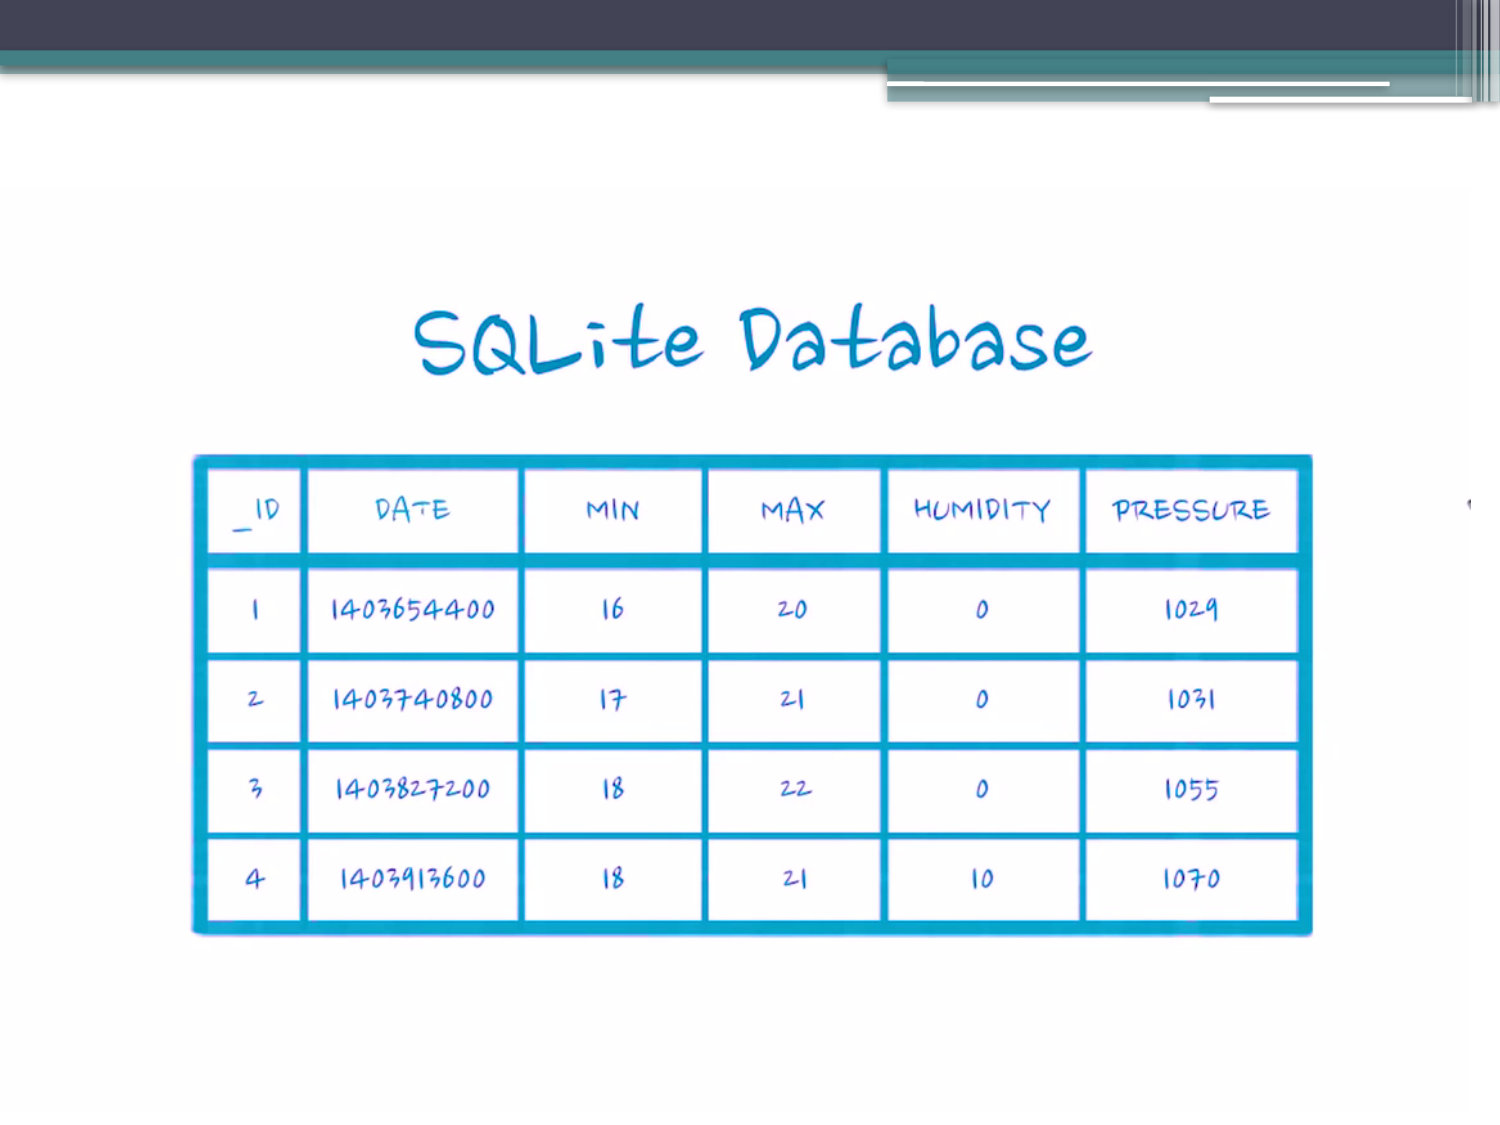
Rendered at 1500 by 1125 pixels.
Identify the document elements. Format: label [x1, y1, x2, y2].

picture [0, 187, 1472, 1113]
